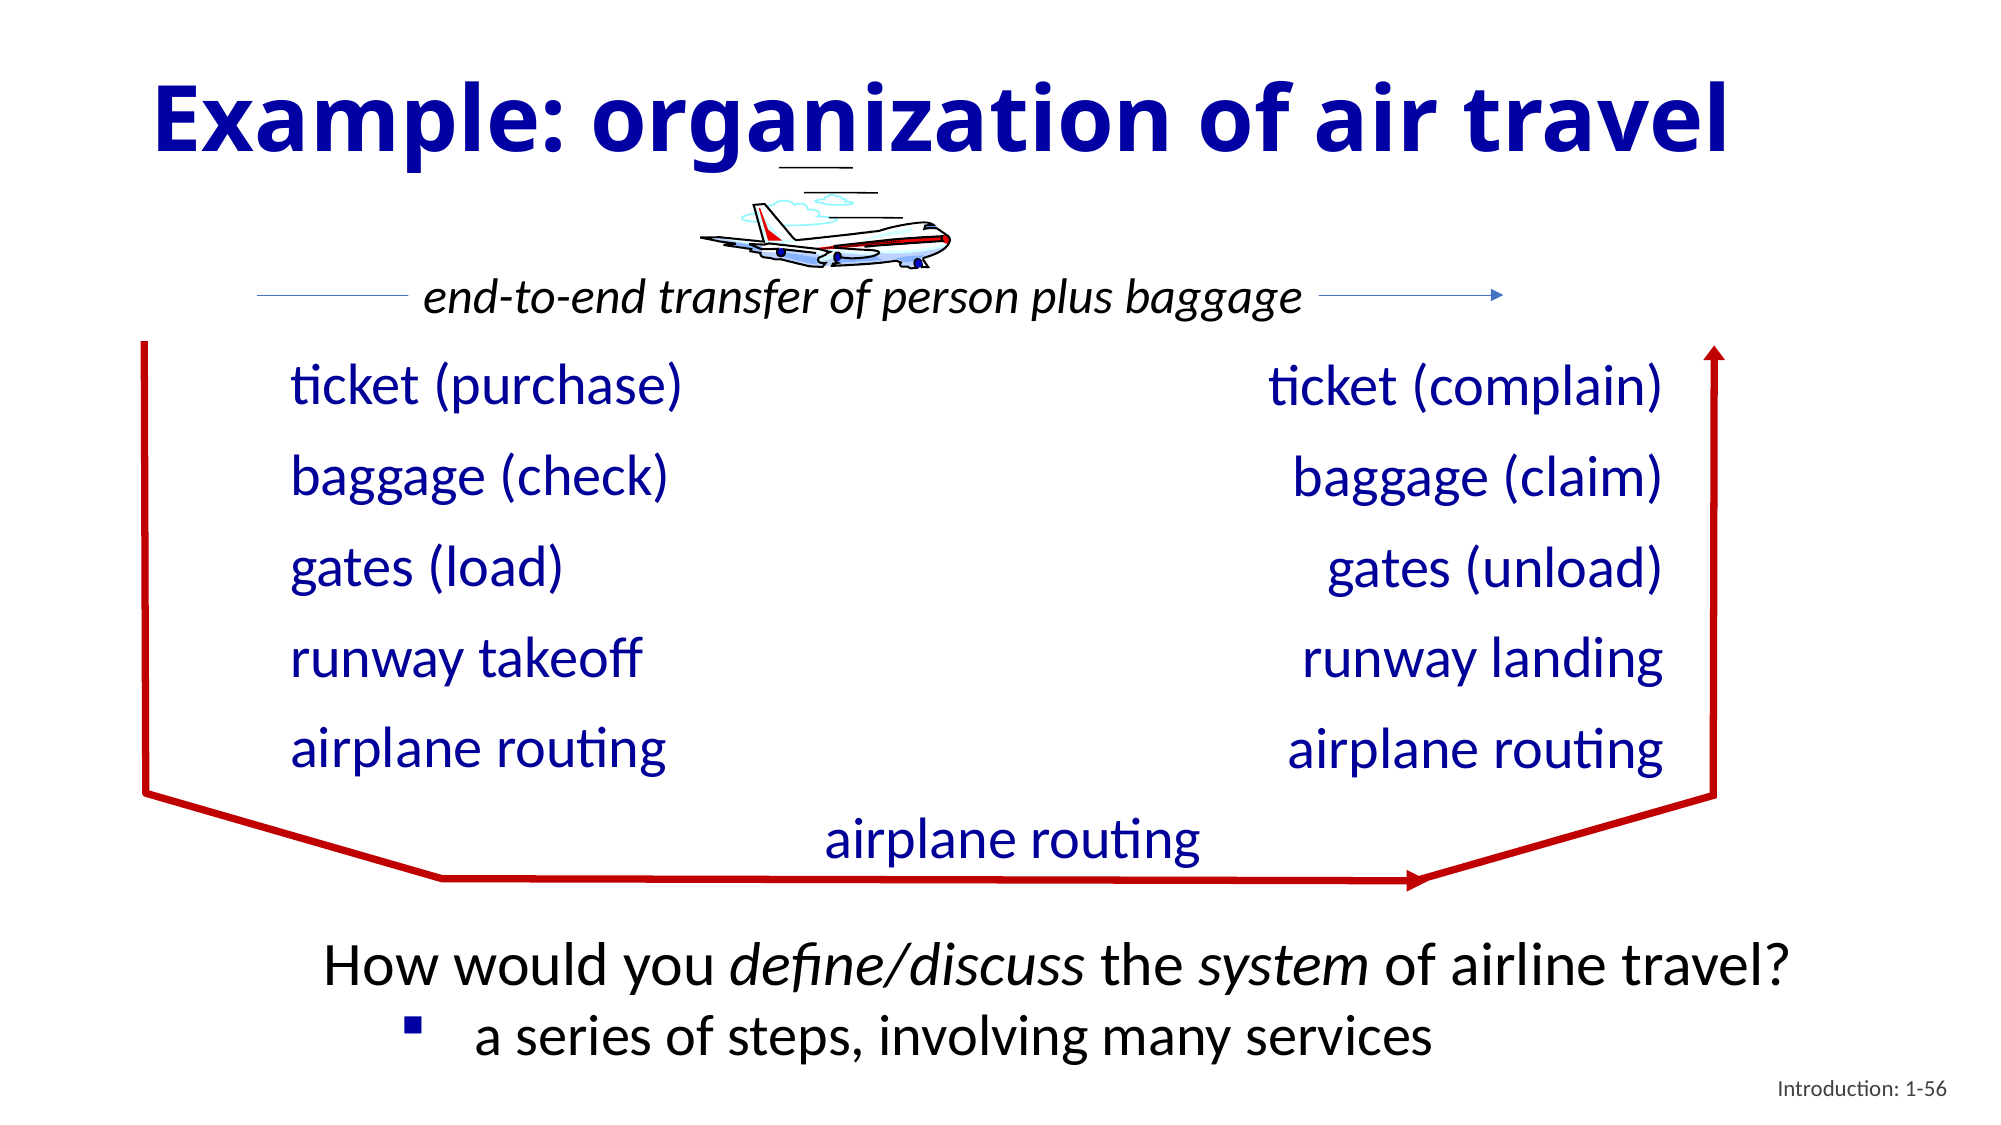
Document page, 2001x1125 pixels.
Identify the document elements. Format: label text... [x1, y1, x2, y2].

slide_number Introduction: 1-56 [1512, 1056, 1963, 1117]
text_box ticket (purchase) baggage (check) gates (load) runway takeoff airplane routing [275, 317, 700, 574]
title Example: organization of air travel [135, 47, 1861, 195]
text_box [700, 167, 951, 270]
text_box end-to-end transfer of person plus baggage [408, 296, 1319, 331]
text_box [1415, 879, 1429, 888]
text_box a series of steps, involving many services [384, 997, 1948, 1087]
text_box [144, 341, 1417, 881]
text_box How would you define/discuss the system of airline travel? [308, 924, 1873, 1014]
text_box [1414, 345, 1721, 882]
text_box end-to-end transfer of person plus baggage [408, 255, 1319, 295]
text_box ticket (complain) baggage (claim) gates (unload) runway landing airplane routing [1253, 318, 1679, 788]
